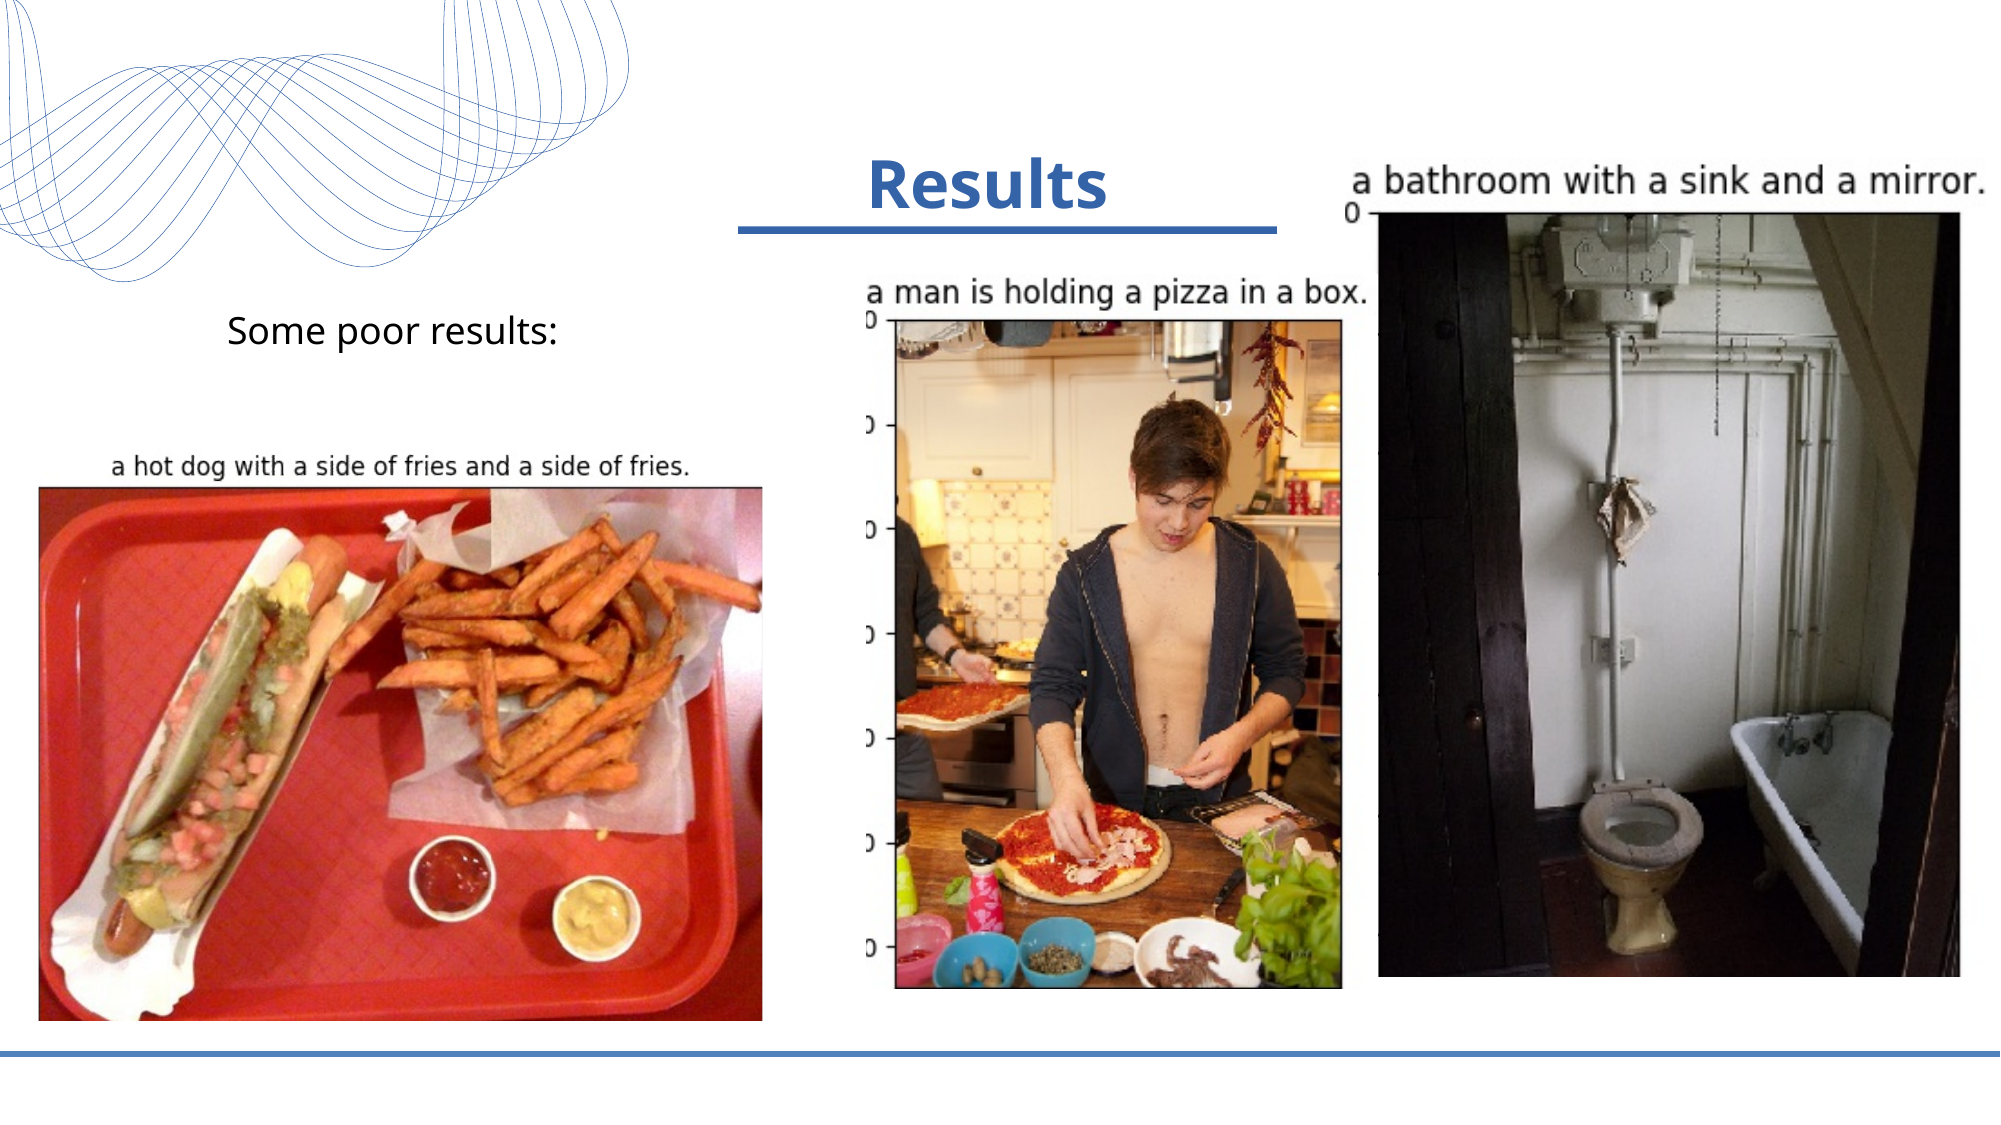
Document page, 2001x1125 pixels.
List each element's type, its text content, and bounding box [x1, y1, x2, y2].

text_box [0, 0, 747, 291]
text_box Results [782, 134, 1576, 230]
picture [38, 449, 763, 1021]
picture [865, 151, 2000, 989]
text_box [747, 225, 1278, 235]
text_box Some poor results: [212, 299, 574, 360]
